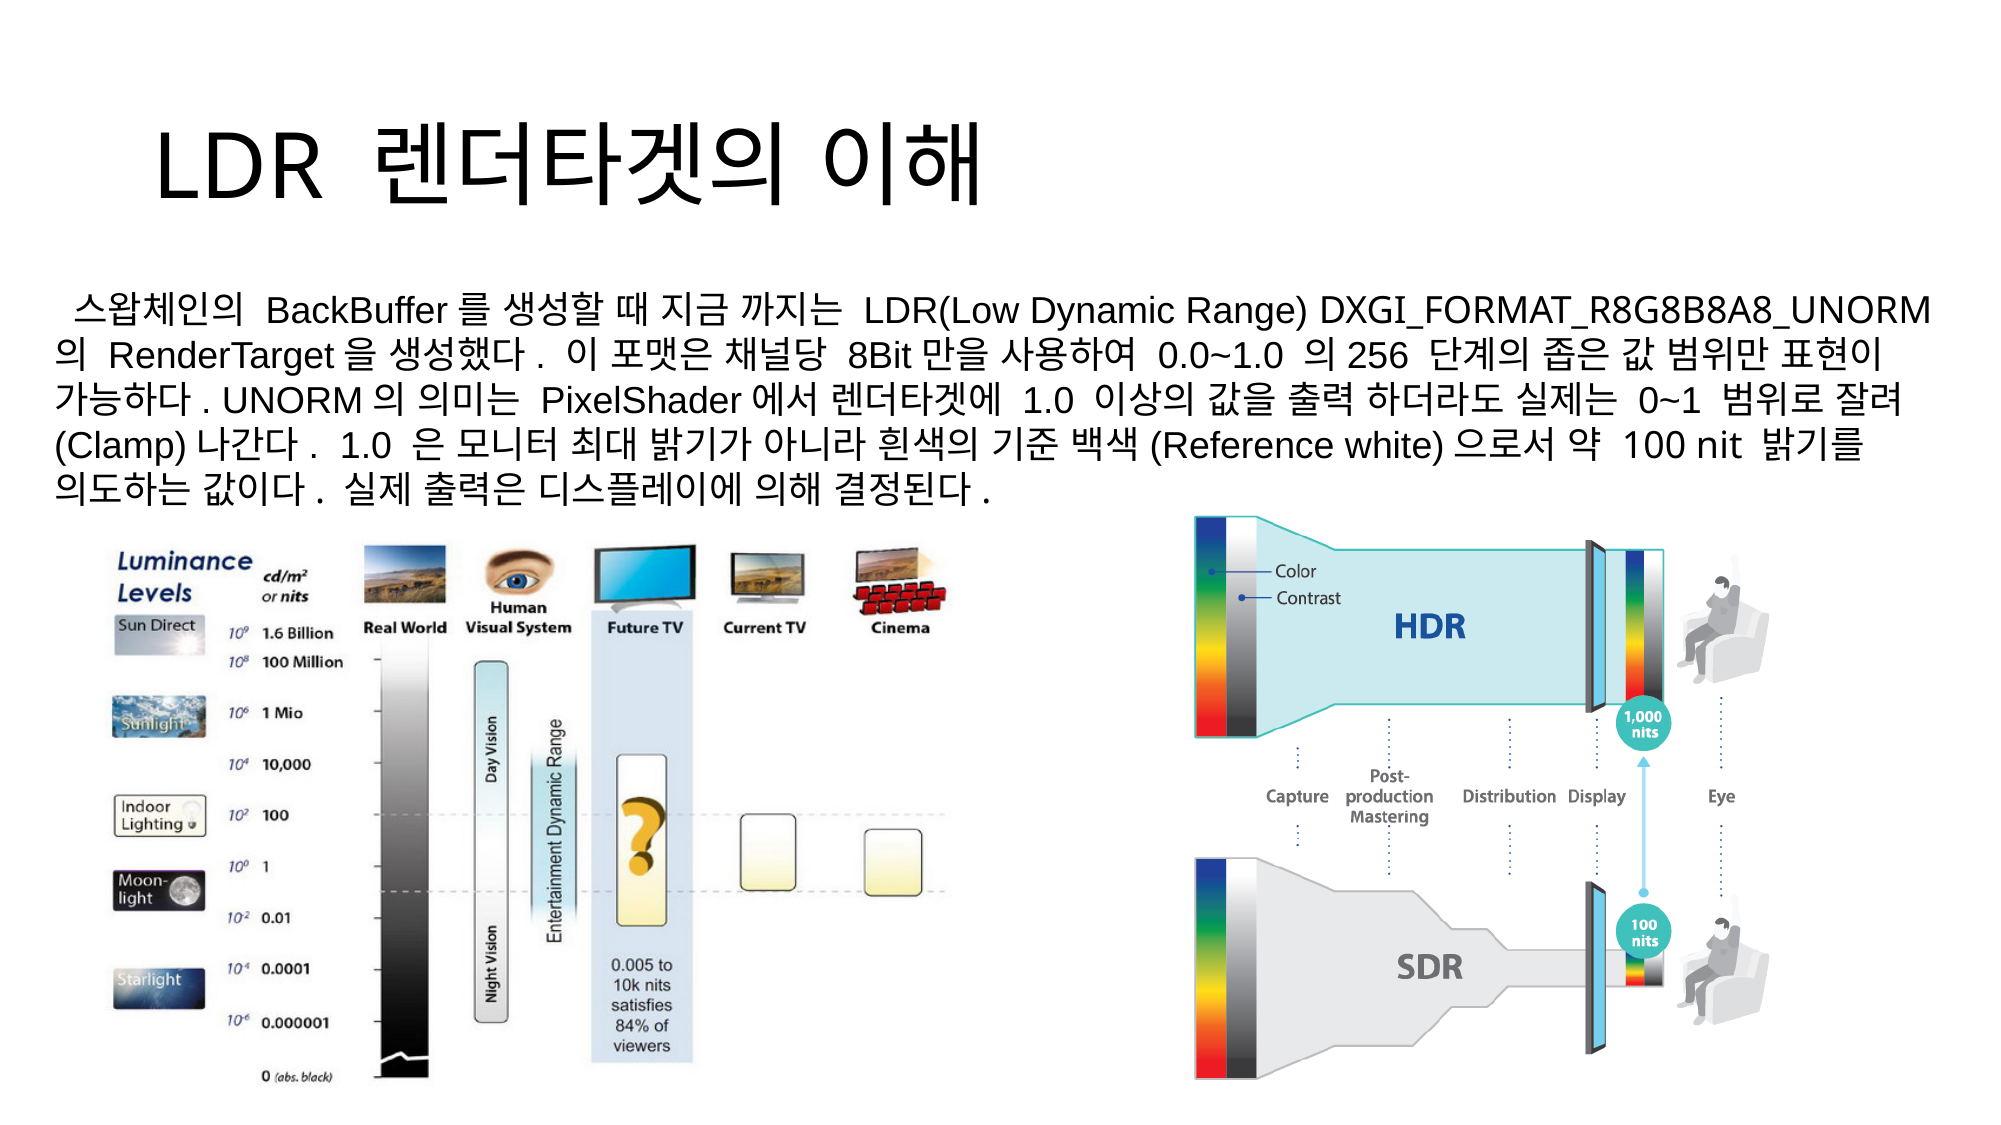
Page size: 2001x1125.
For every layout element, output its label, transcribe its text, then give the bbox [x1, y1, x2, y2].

picture [1191, 508, 1770, 1087]
title LDR 렌더타겟의 이해 [137, 59, 1863, 278]
picture [58, 519, 1000, 1109]
text_box 스왑체인의 BackBuffer를 생성할 때 지금 까지는 LDR(Low Dynamic Range) DXGI_FORMAT_R8G8B8A8_UNORM 의 RenderTarget을 생성했다. 이 포맷은 채널당 8Bit만을 사용하여 0.0~1.0 의256 단계의 좁은 값 범위만 표현이 가능하다. UNORM의 의미는 PixelShader에서 렌더타겟에 1.0 이상의 값을 출력 하더라도 실제는 0~1 범위로 잘려(Clamp)나간다. 1.0 은 모니터 최대 밝기가 아니라 흰색의 기준 백색(Reference white)으로서 약 100 nit 밝기를 의도하는 값이다. 실제 출력은 디스플레이에 의해 결정된다. [39, 278, 1973, 519]
